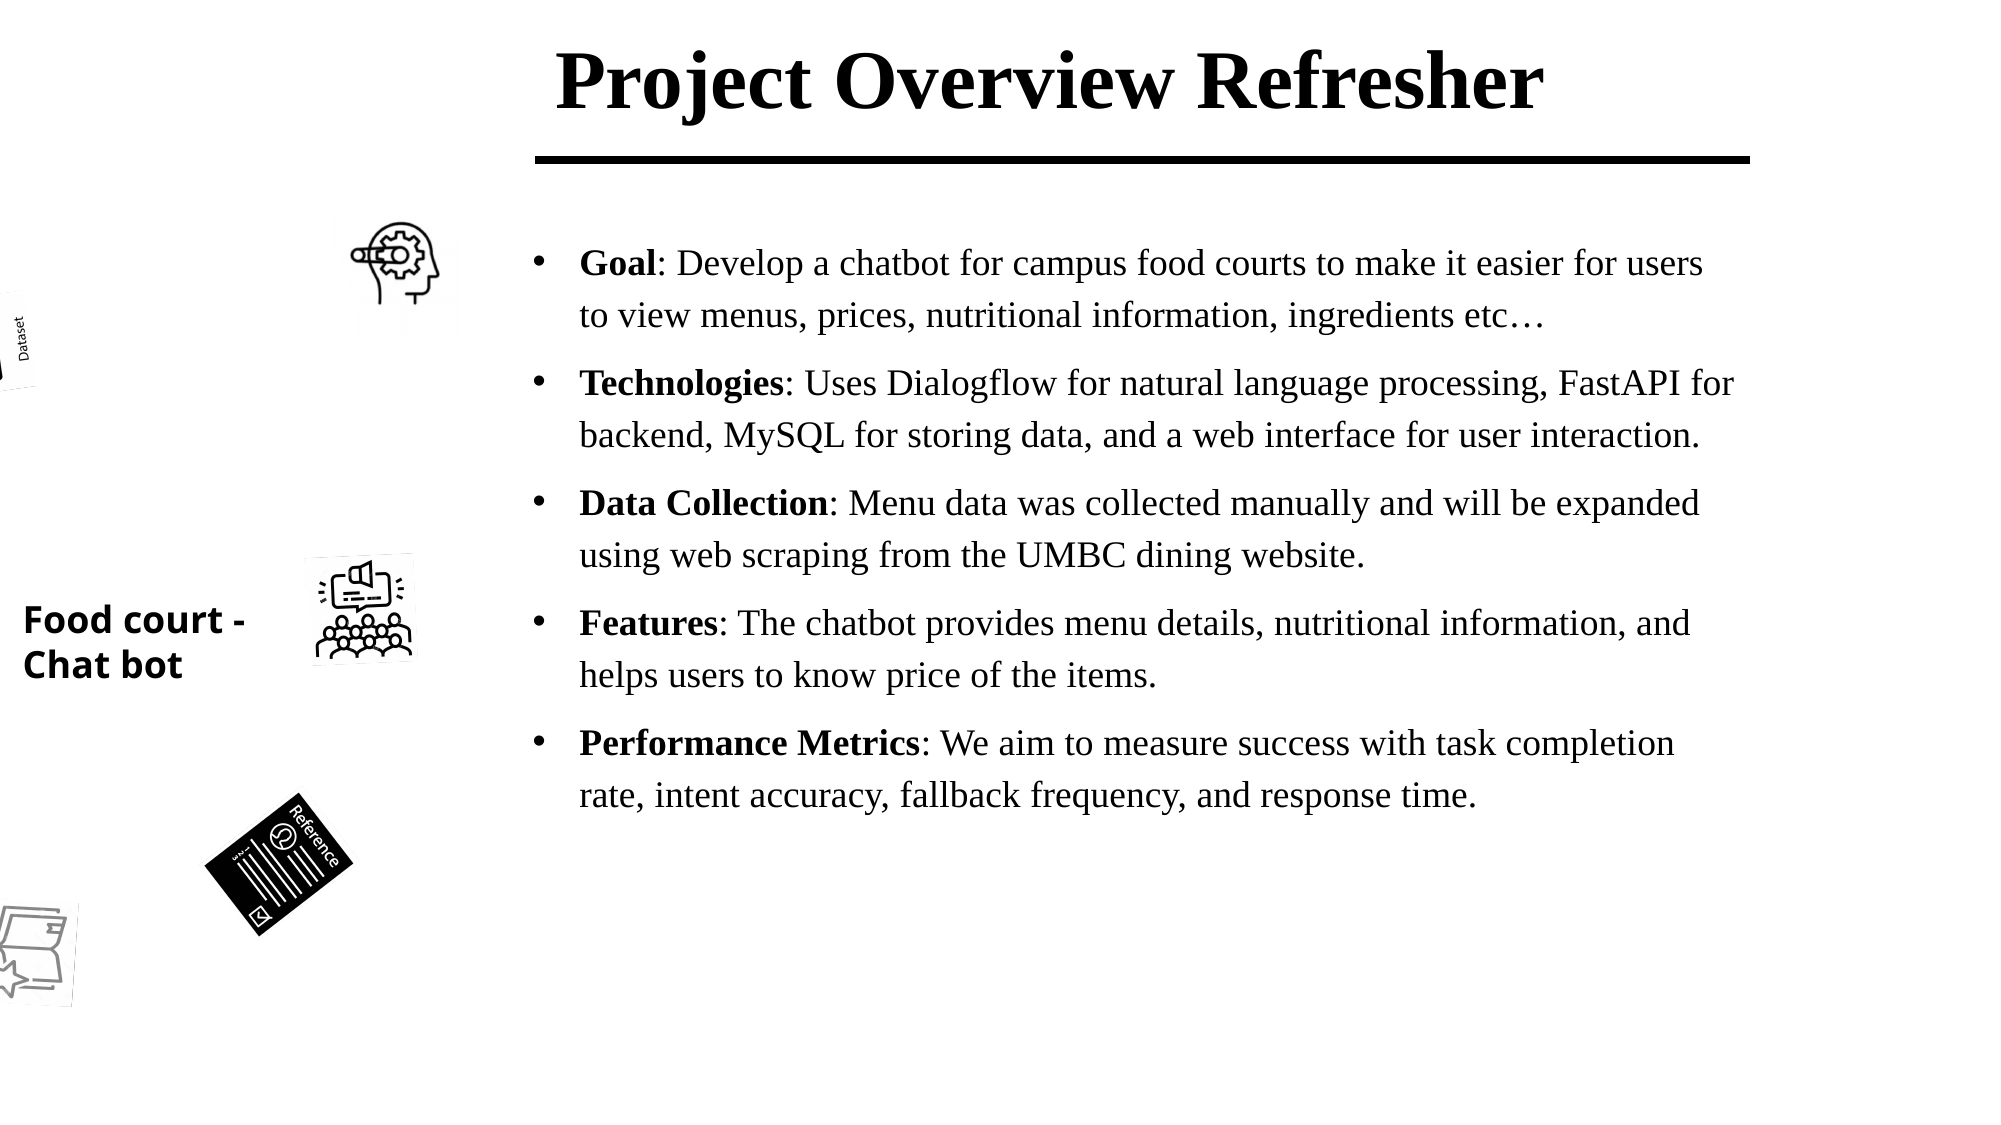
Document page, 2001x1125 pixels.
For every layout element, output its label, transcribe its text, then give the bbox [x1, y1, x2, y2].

picture [304, 553, 418, 666]
picture [204, 791, 355, 936]
picture [0, 286, 37, 407]
text_box Food court - Chat bot [7, 588, 270, 694]
text_box Project Overview Refresher [540, 18, 1562, 133]
picture [0, 898, 80, 1007]
text_box Goal: Develop a chatbot for campus food courts to make it easier for users to view menus, prices, nutritional information, ingredients etc… Technologies: Uses Dialogflow for natural language processing, FastAPI for backend, MySQL for storing data, and a web interface for user interaction. Data Collection: Menu data was collected manually and will be expanded using web scraping from the UMBC dining website. Features: The chatbot provides menu details, nutritional information, and helps users to know price of the items. Performance Metrics: We aim to measure success with task completion rate, intent accuracy, fallback frequency, and response time. [517, 223, 1750, 884]
picture [330, 210, 460, 337]
